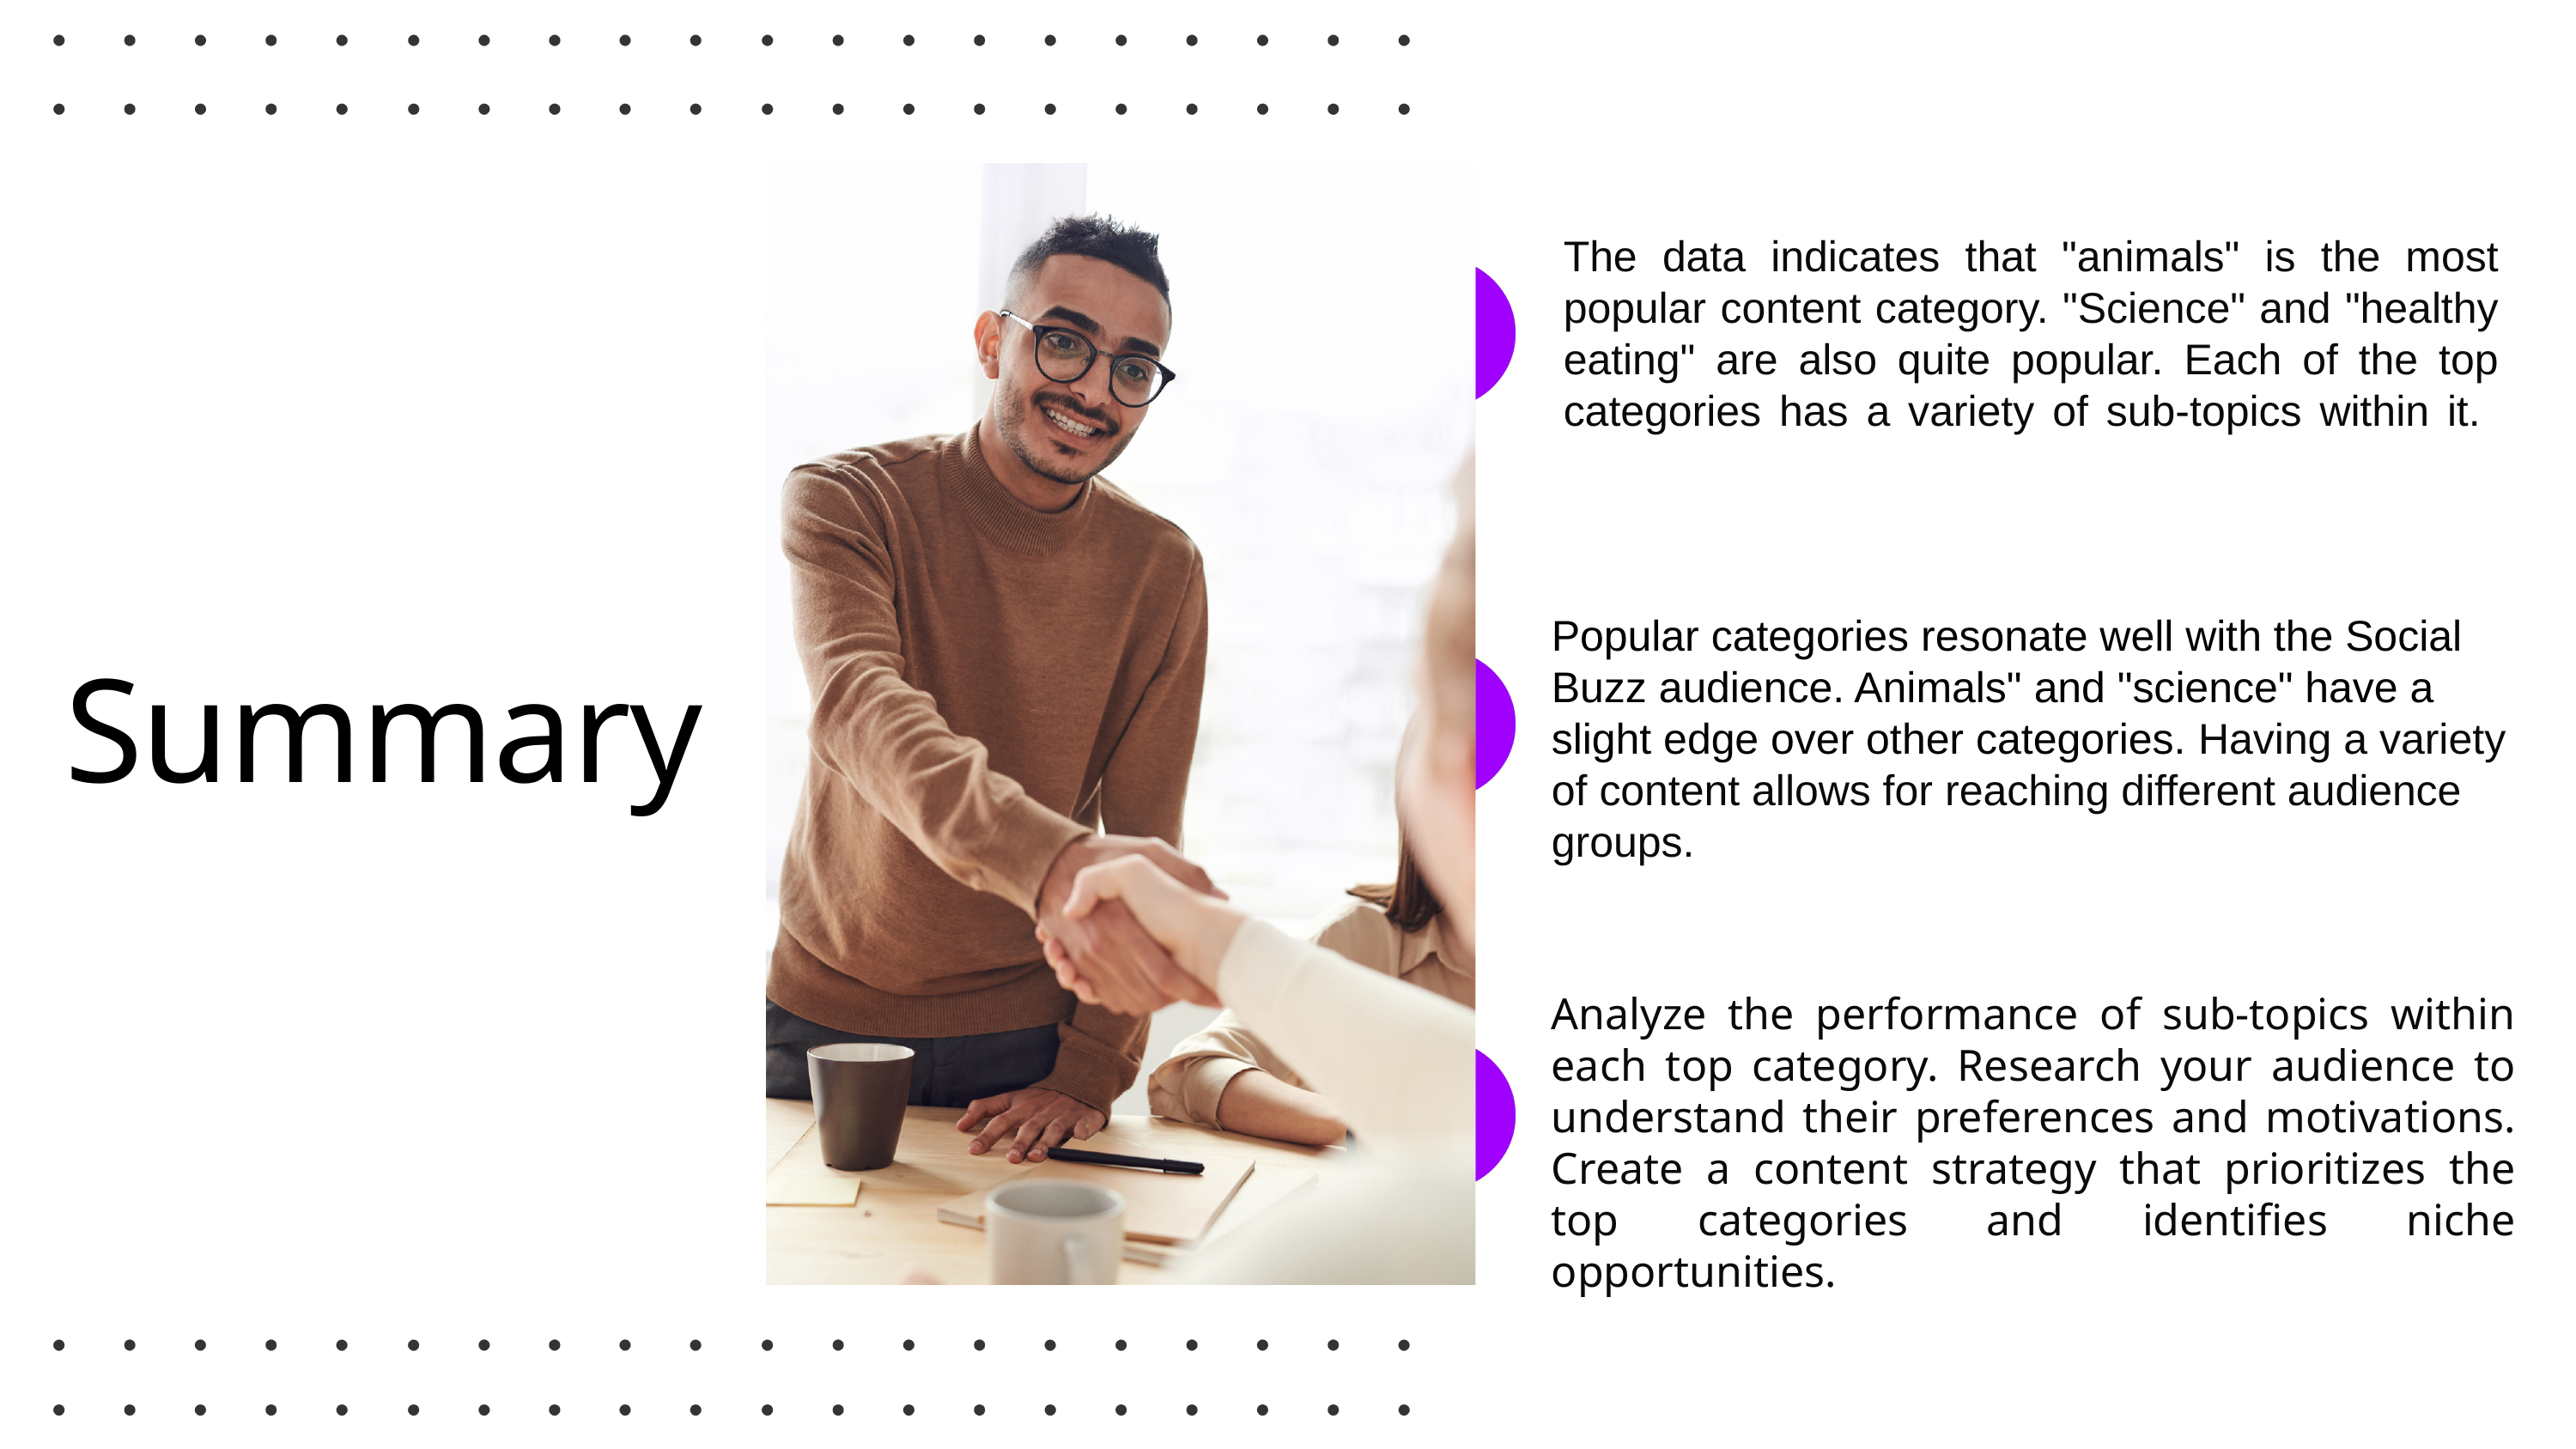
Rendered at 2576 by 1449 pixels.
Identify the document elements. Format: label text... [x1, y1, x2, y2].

picture [765, 163, 1562, 1286]
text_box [1631, 980, 2432, 1104]
text_box The data indicates that "animals" is the most popular content category. "Science" and "healthy eating" are also quite popular. Each of the top categories has a variety of sub-topics within it. [1551, 222, 2512, 493]
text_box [46, 1335, 1414, 1449]
text_box Popular categories resonate well with the Social Buzz audience. Animals" and "science" have a slight edge over other categories. Having a variety of content allows for reaching different audience groups. [1539, 601, 2524, 872]
text_box Summary [64, 639, 727, 811]
text_box Analyze the performance of sub-topics within each top category. Research your audience to understand their preferences and motivations. Create a content strategy that prioritizes the top categories and identifies niche opportunities. [1539, 980, 2530, 1303]
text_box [46, 0, 1414, 118]
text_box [1631, 221, 2432, 345]
